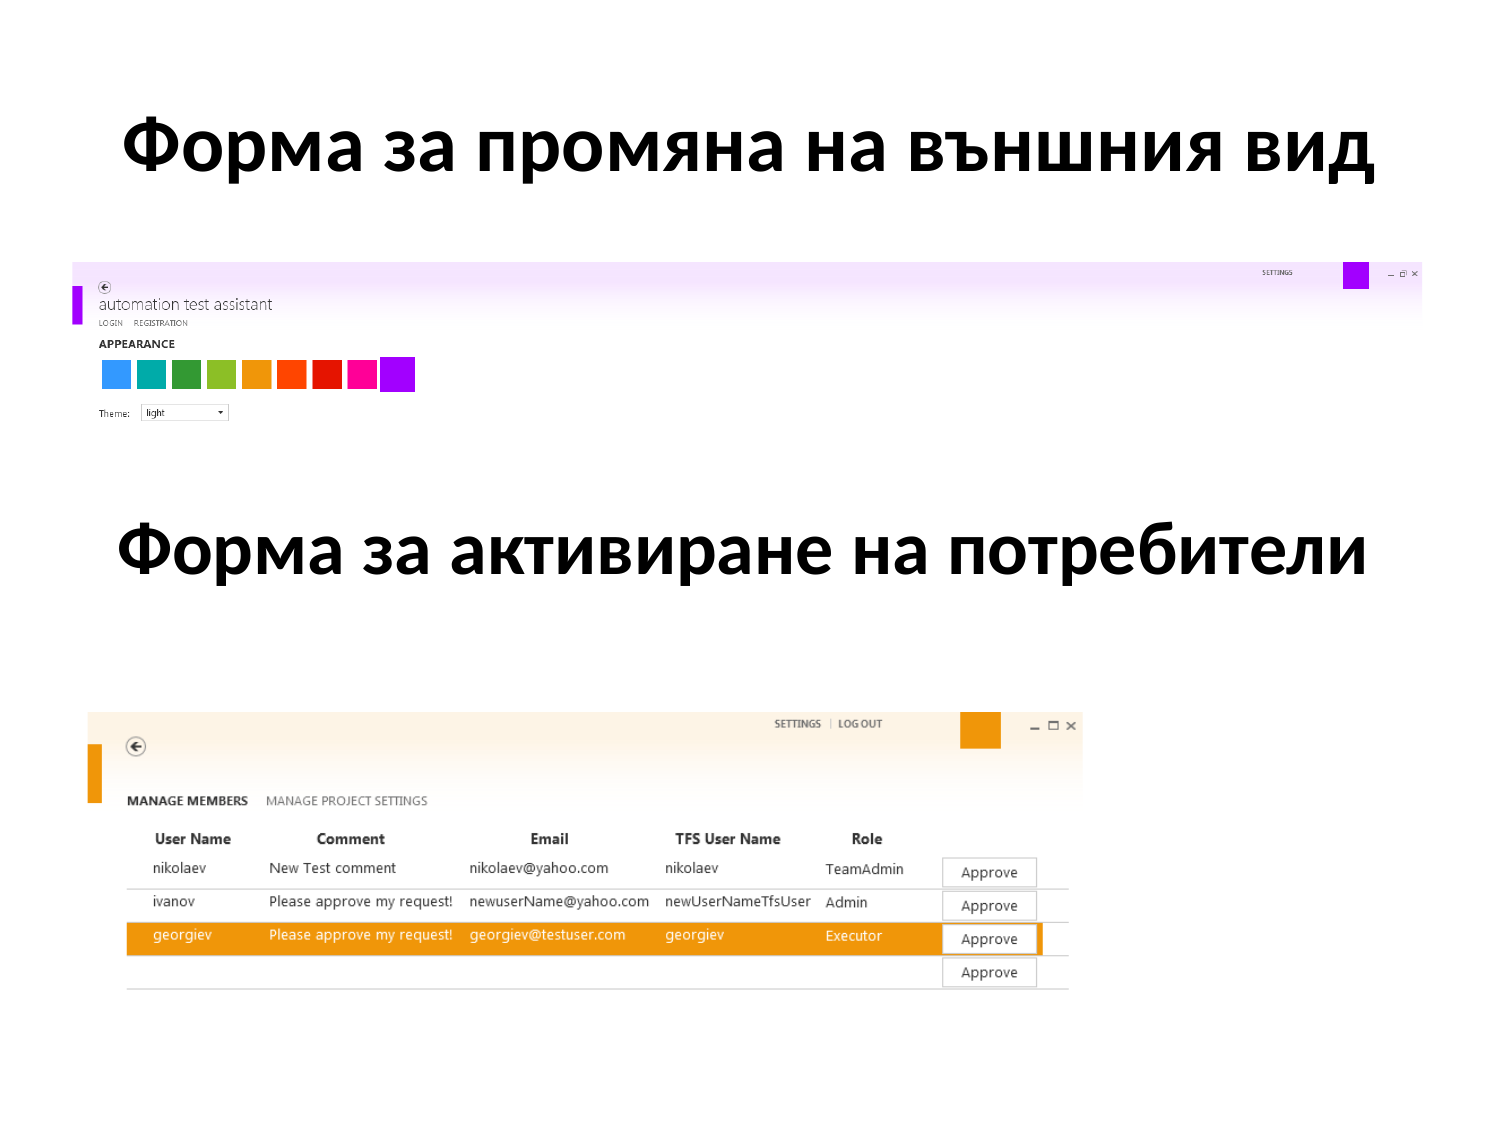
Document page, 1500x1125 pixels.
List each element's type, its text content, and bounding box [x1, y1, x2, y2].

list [71, 262, 1423, 431]
text_box Форма за активиране на потребители [68, 450, 1419, 638]
picture [87, 712, 1083, 1022]
title Форма за промяна на външния вид [75, 45, 1425, 233]
